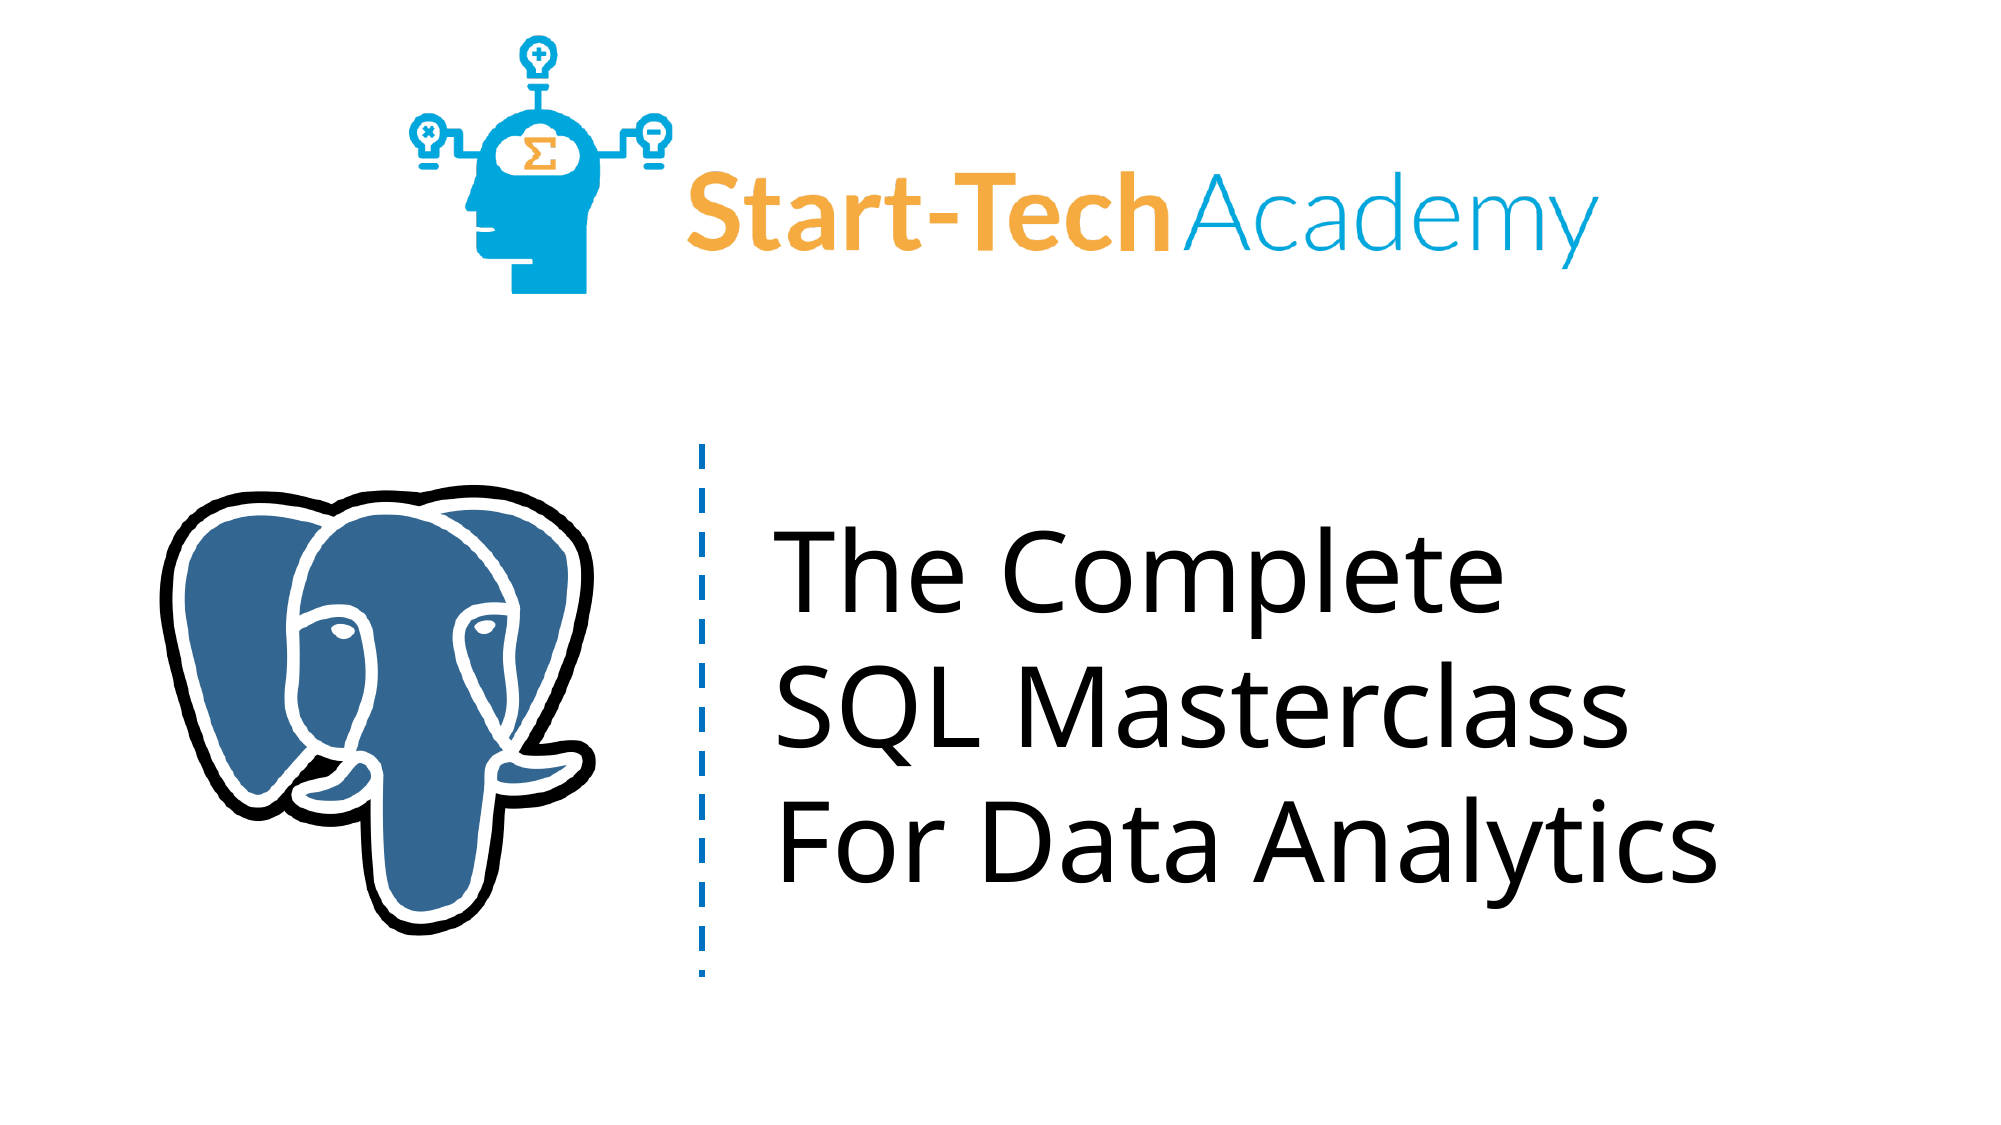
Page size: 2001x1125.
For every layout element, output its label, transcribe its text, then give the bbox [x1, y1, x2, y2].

picture [159, 484, 596, 936]
picture [341, 0, 1666, 343]
text_box The Complete SQL Masterclass For Data Analytics [758, 492, 1898, 912]
